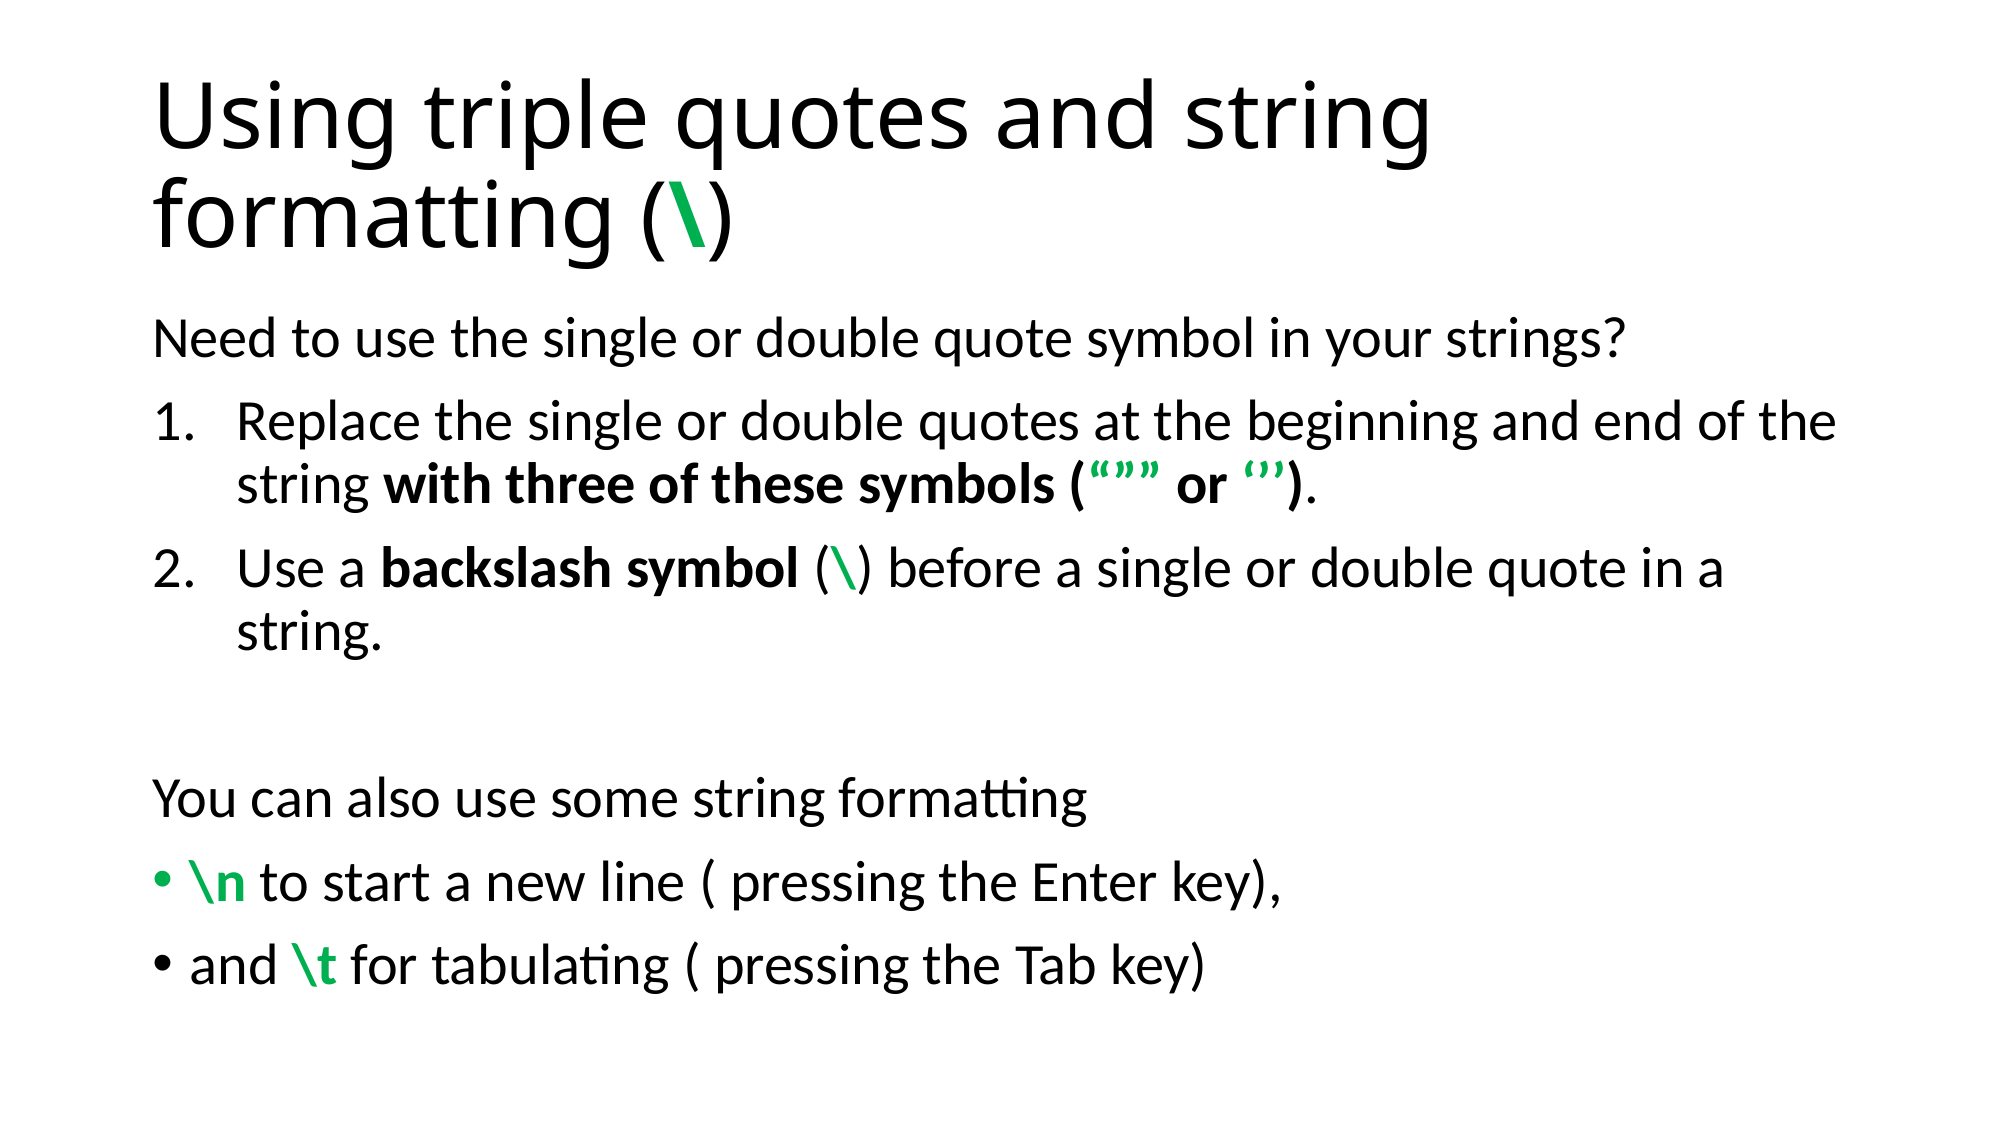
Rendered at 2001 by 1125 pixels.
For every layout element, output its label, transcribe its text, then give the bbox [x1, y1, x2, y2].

title Using triple quotes and string formatting (\) [137, 59, 1863, 278]
